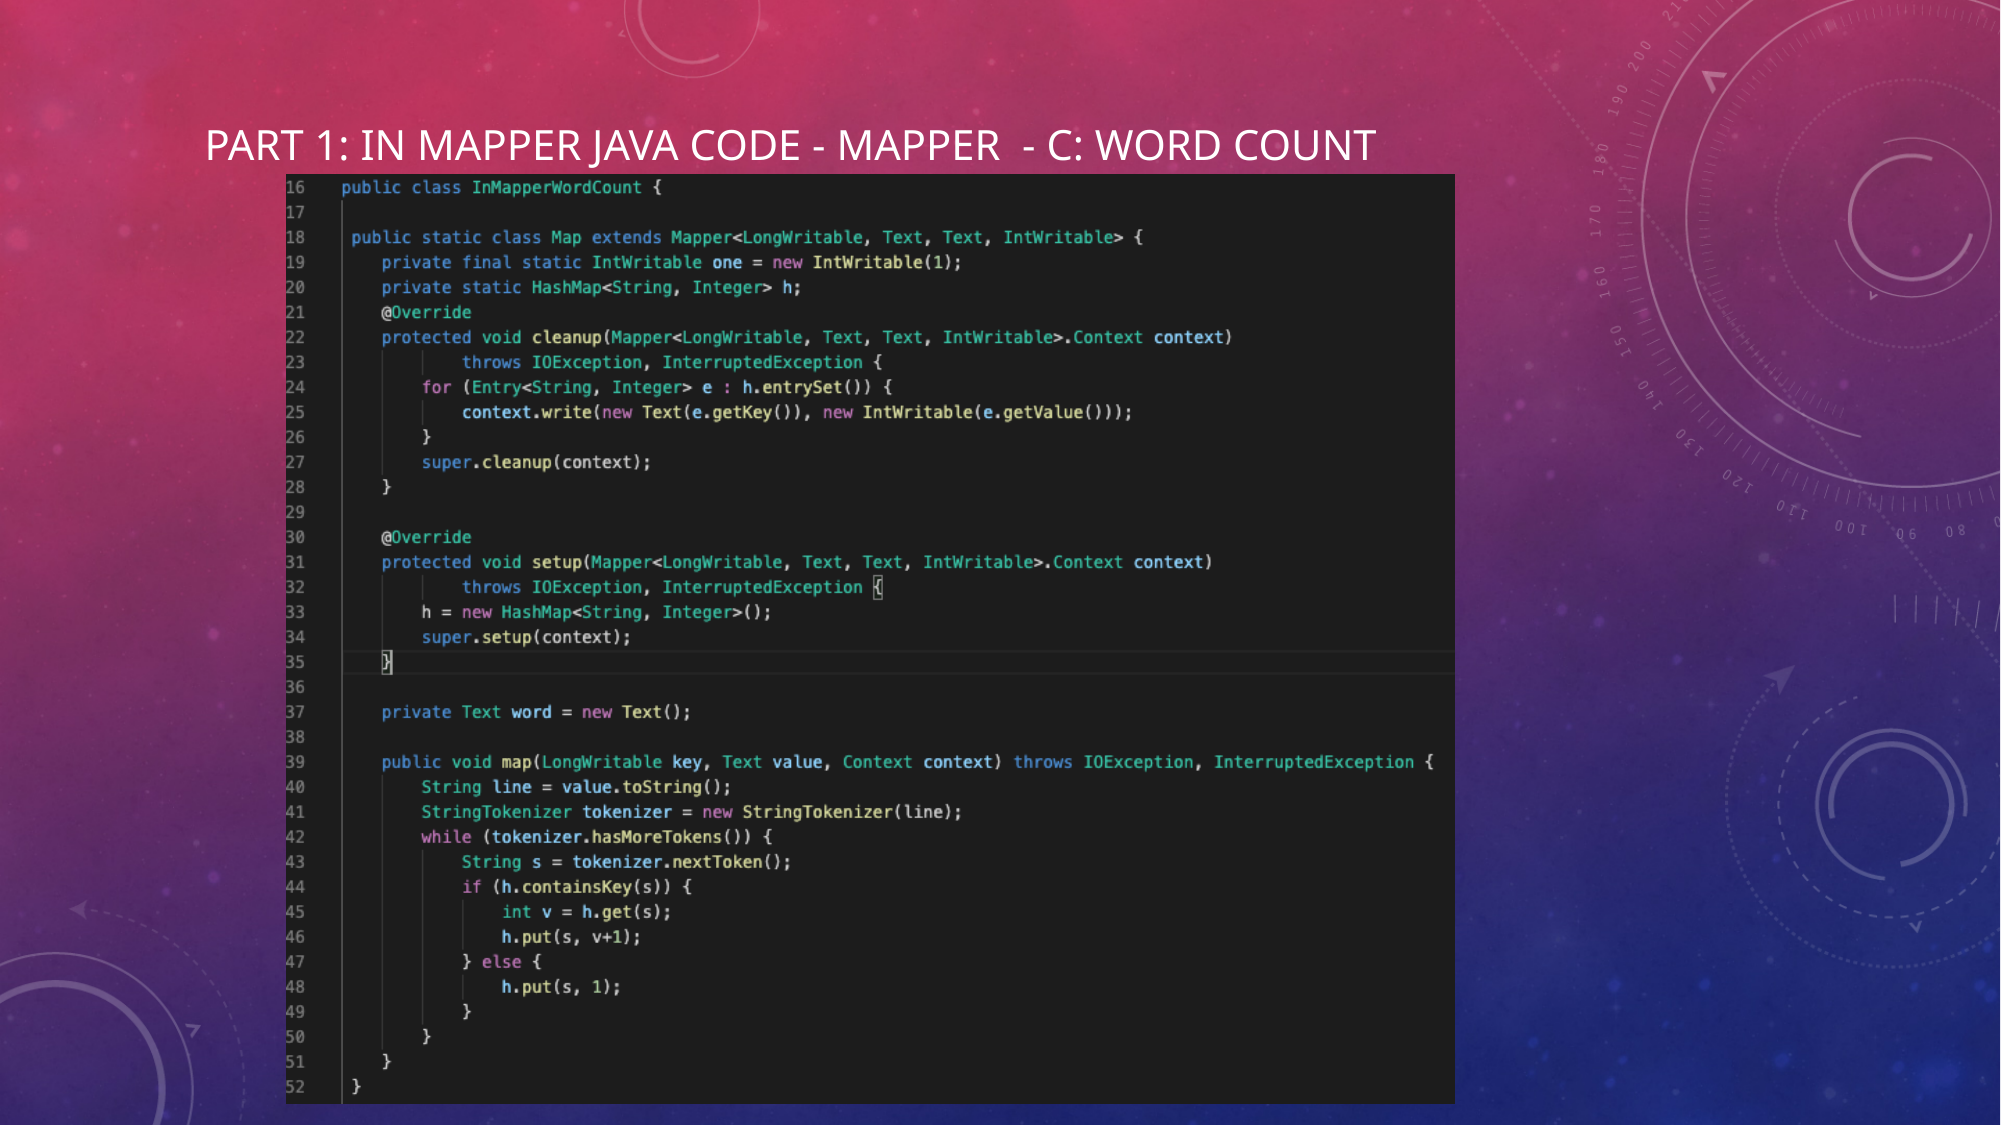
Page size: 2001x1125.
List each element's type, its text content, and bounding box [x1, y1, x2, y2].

picture [0, 0, 2001, 1125]
title Part 1: In MAPPER Java code - Mapper - C: Word count [189, 99, 1593, 189]
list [286, 174, 1455, 1104]
